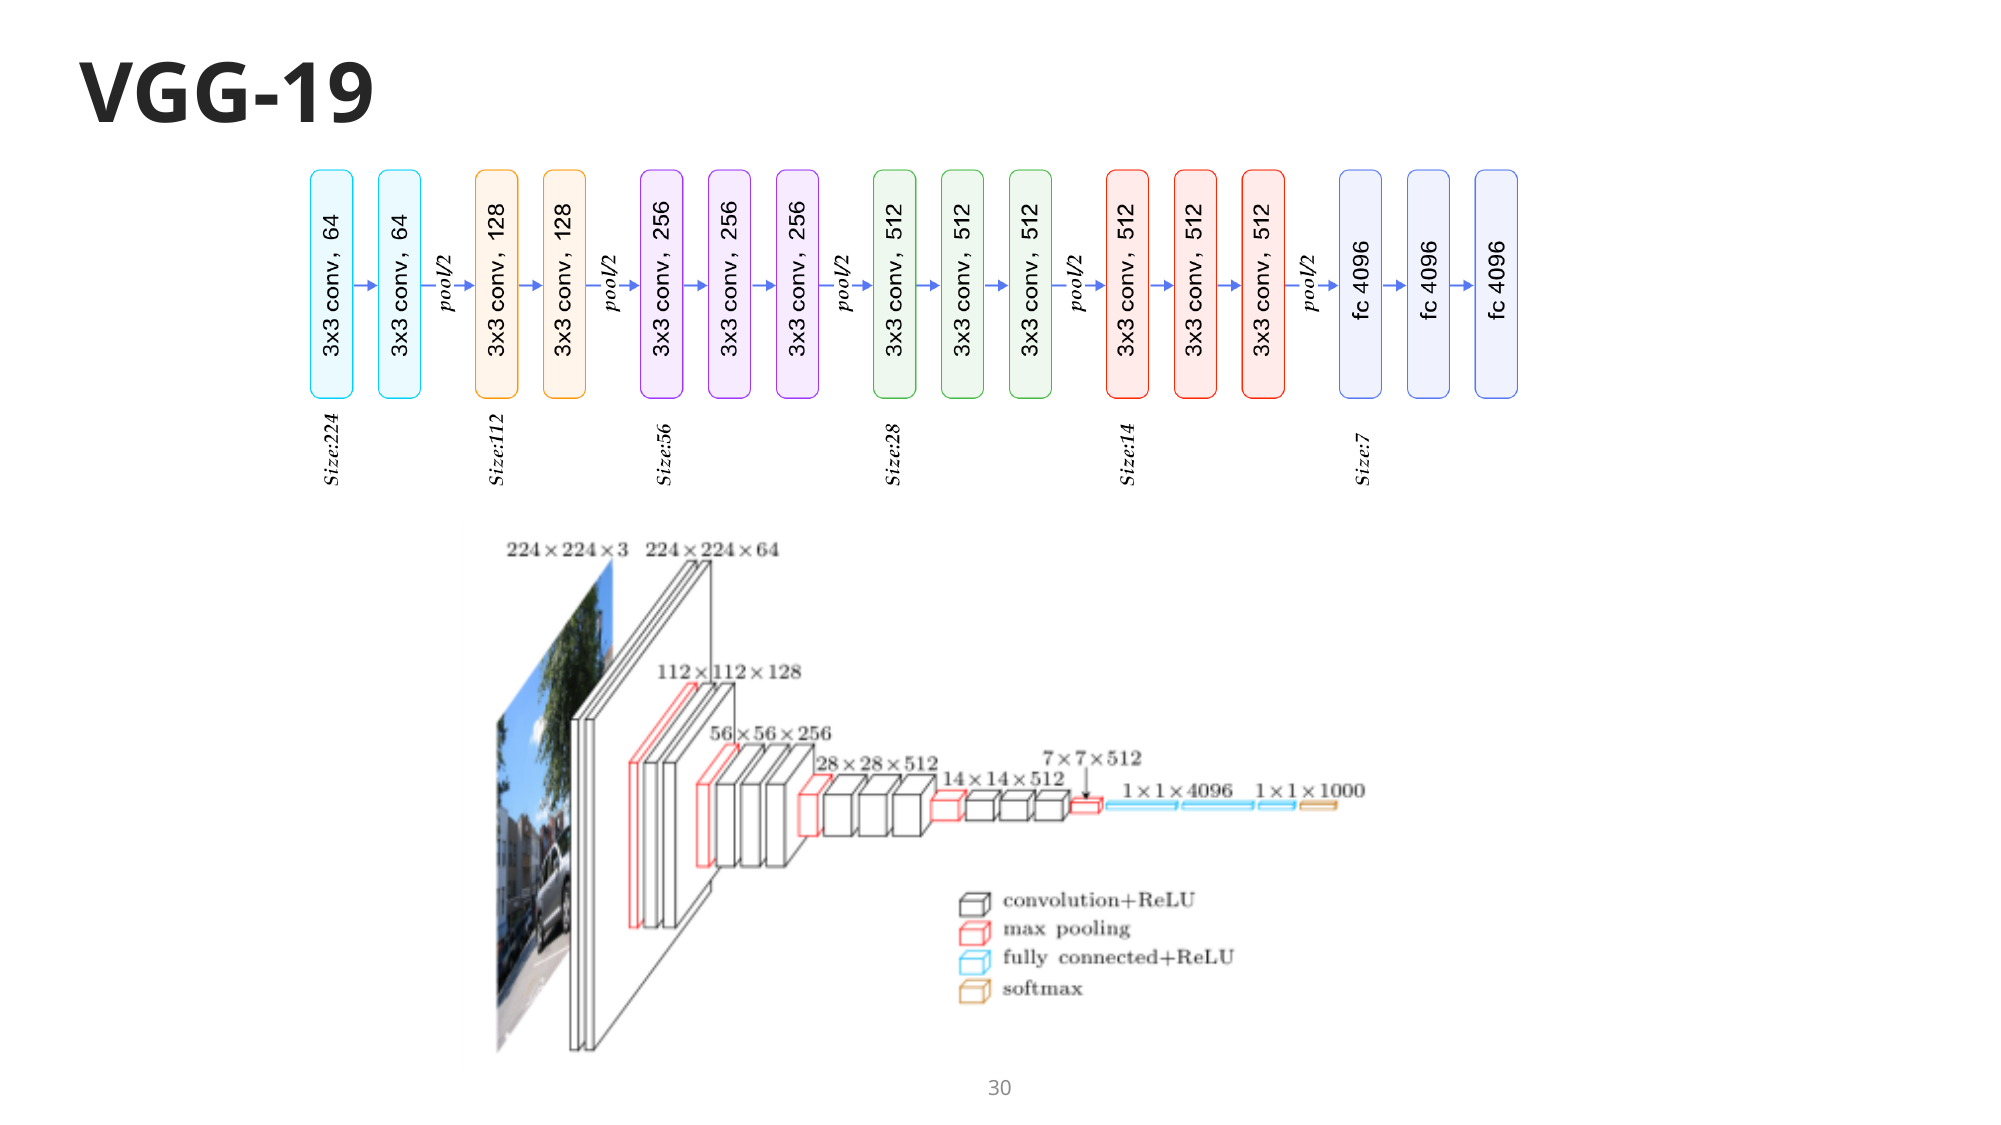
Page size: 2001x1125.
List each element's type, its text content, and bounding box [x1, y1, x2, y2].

picture [461, 523, 1391, 1069]
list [291, 152, 1534, 497]
slide_number 30 [766, 1069, 1234, 1119]
title VGG-19 [64, 41, 1941, 149]
